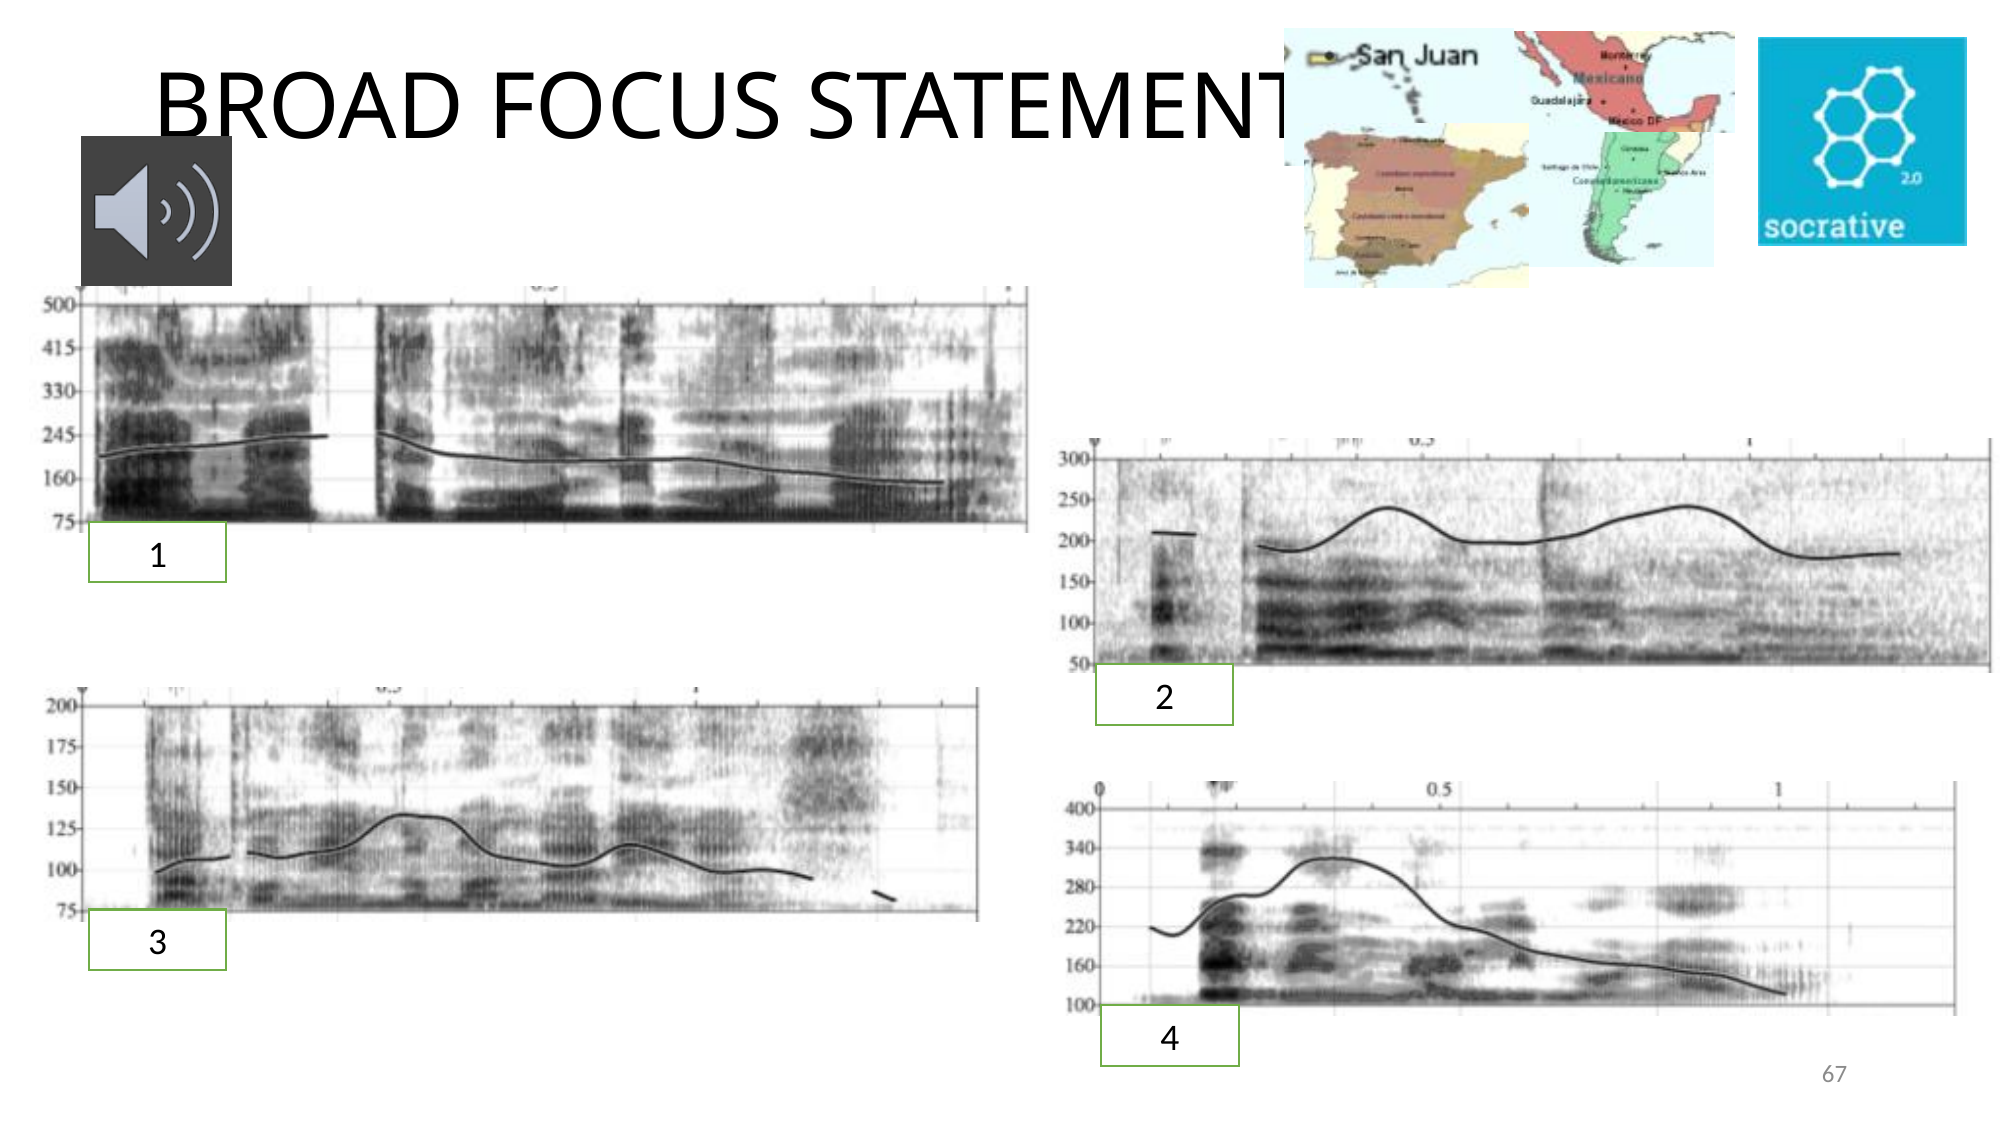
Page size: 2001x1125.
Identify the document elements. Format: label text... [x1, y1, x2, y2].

picture [29, 135, 2000, 673]
slide_number 67 [1412, 1042, 1863, 1103]
picture [1284, 28, 1735, 288]
text_box 2 [1095, 673, 1234, 726]
title BROAD FOCUS STATEMENTS-3 [137, 0, 1863, 218]
text_box 4 [1100, 1016, 1240, 1067]
text_box 3 [88, 922, 227, 971]
text_box 1 [88, 533, 227, 583]
picture [1758, 37, 1967, 246]
picture [1051, 781, 1983, 1016]
picture [29, 687, 992, 922]
